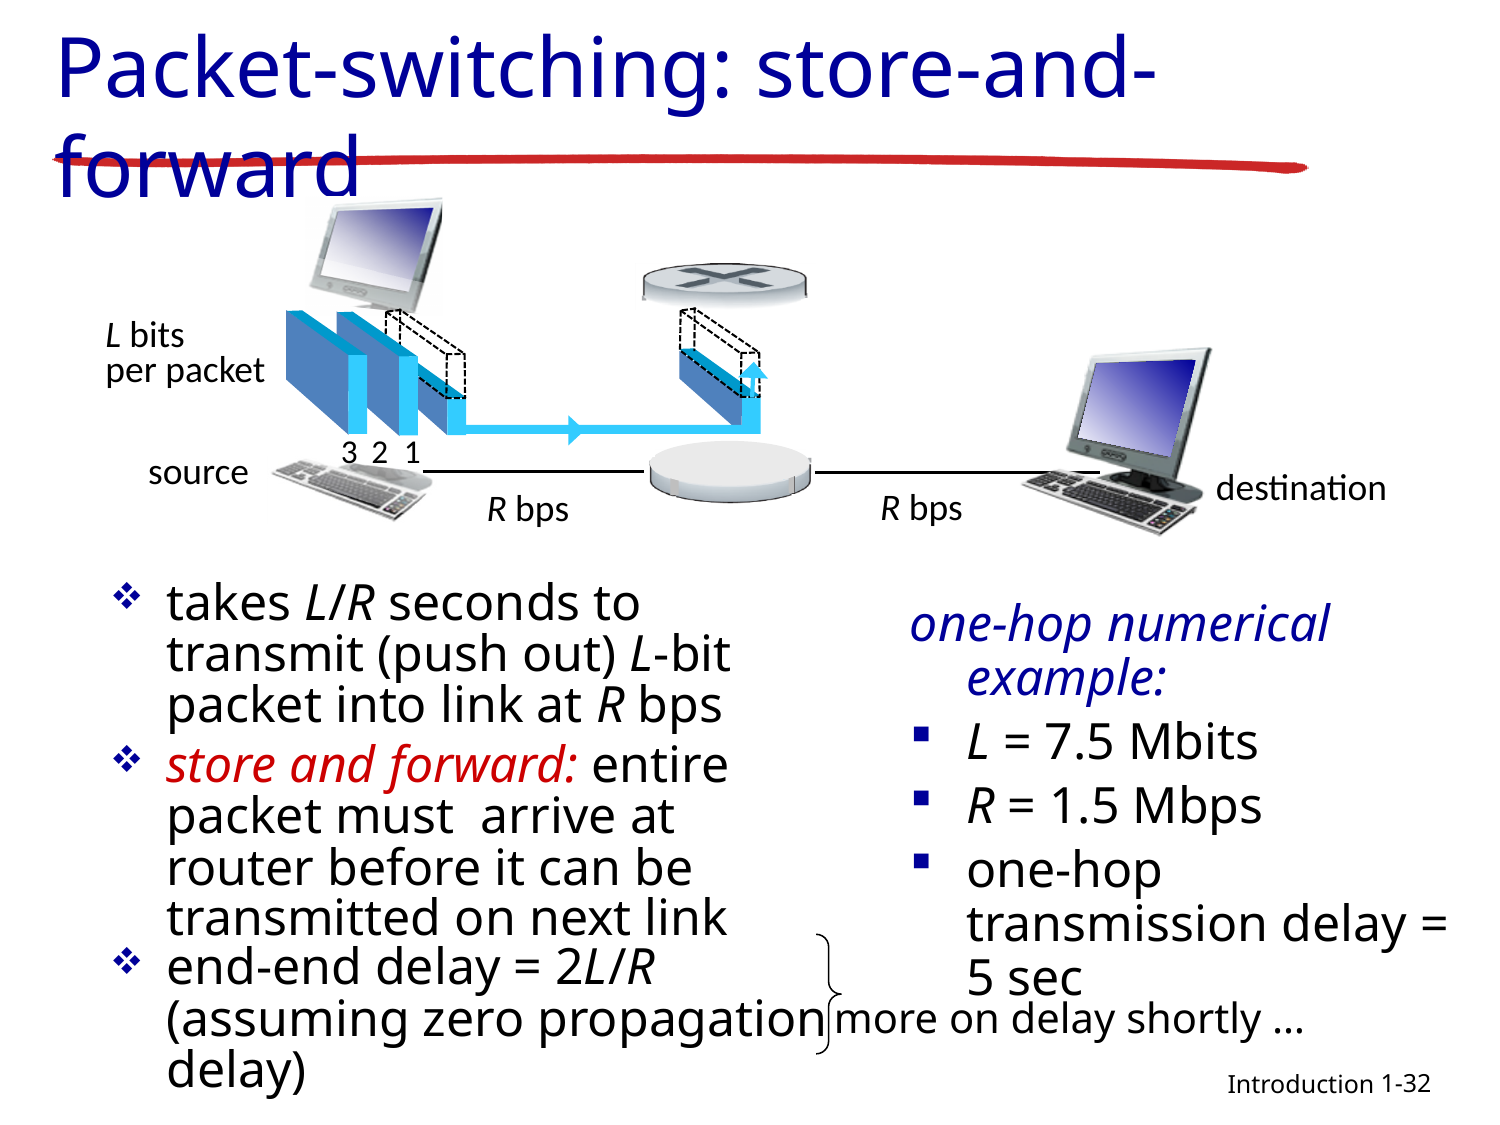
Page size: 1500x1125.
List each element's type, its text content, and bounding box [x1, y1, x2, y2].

list one-hop numerical example: L = 7.5 Mbits R = 1.5 Mbps one-hop transmission delay = 5 sec [894, 590, 1472, 958]
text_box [643, 440, 818, 505]
picture [47, 149, 1323, 179]
text_box R bps [865, 481, 969, 536]
slide_number 1-32 [1365, 1059, 1477, 1106]
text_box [285, 306, 768, 446]
text_box more on delay shortly … [851, 984, 1320, 1049]
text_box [635, 263, 816, 314]
title Packet-switching: store-and-forward [39, 45, 1384, 184]
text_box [267, 453, 442, 524]
text_box end-end delay = 2L/R (assuming zero propagation delay) [95, 936, 851, 1094]
text_box destination [1221, 455, 1402, 516]
text_box source [133, 439, 265, 500]
list takes L/R seconds to transmit (push out) L-bit packet into link at R bps store and forward: entire packet must arrive at router before it can be transmitted on next link [94, 571, 775, 1108]
text_box L bits per packet [90, 312, 280, 398]
footer Introduction [914, 1060, 1391, 1109]
list IP spoofing: send packet with false source address [865, 475, 972, 536]
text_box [974, 339, 1218, 551]
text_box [284, 196, 474, 306]
text_box R bps [471, 480, 585, 537]
